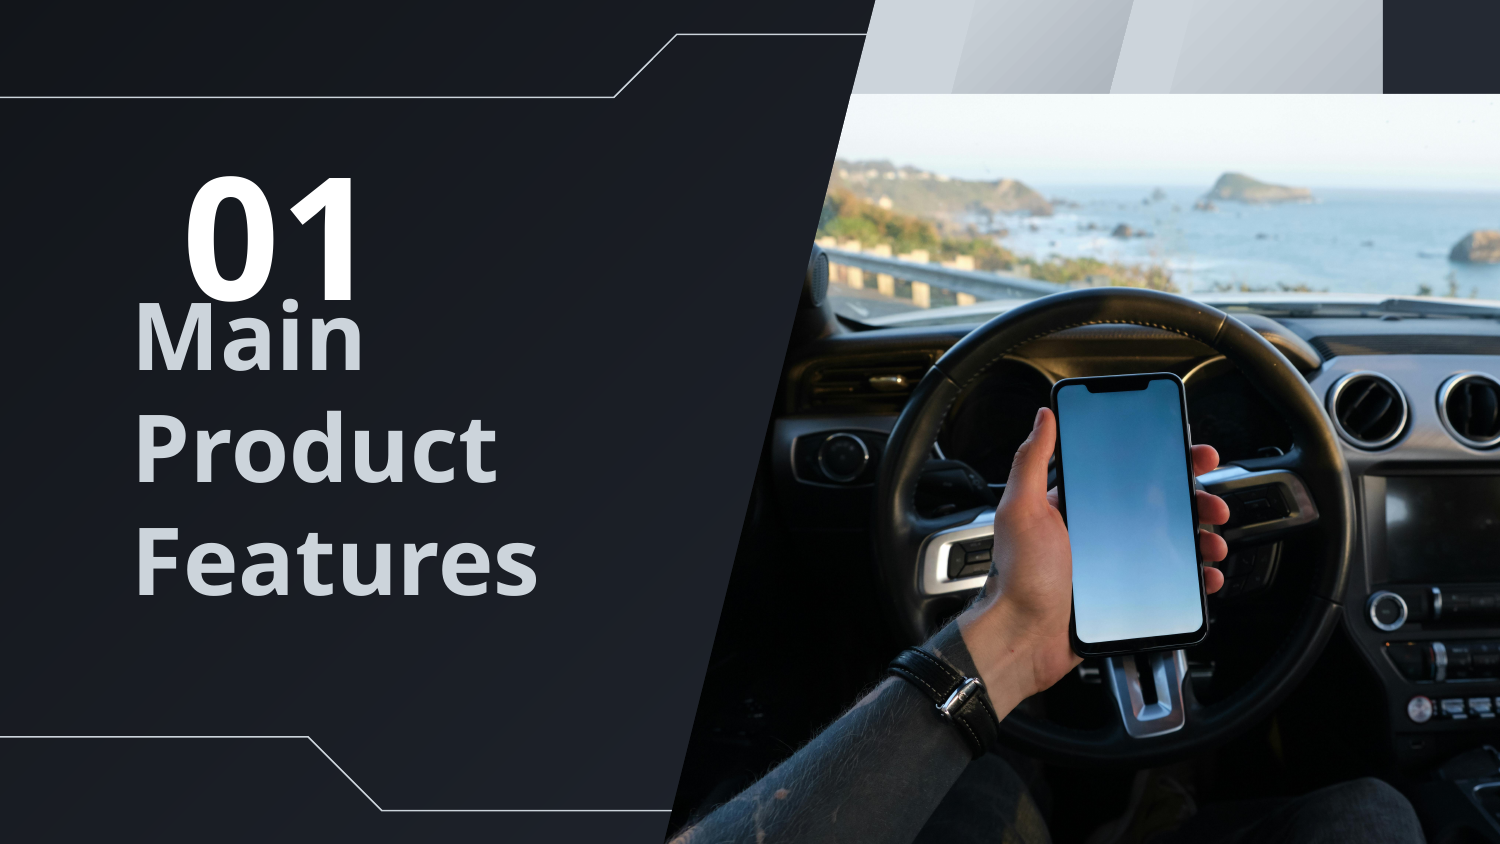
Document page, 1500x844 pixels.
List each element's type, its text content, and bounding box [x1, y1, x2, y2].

title 01 [167, 134, 424, 331]
title Main Product Features [116, 330, 654, 561]
text_box [1382, 0, 1500, 92]
picture [659, 93, 1500, 844]
